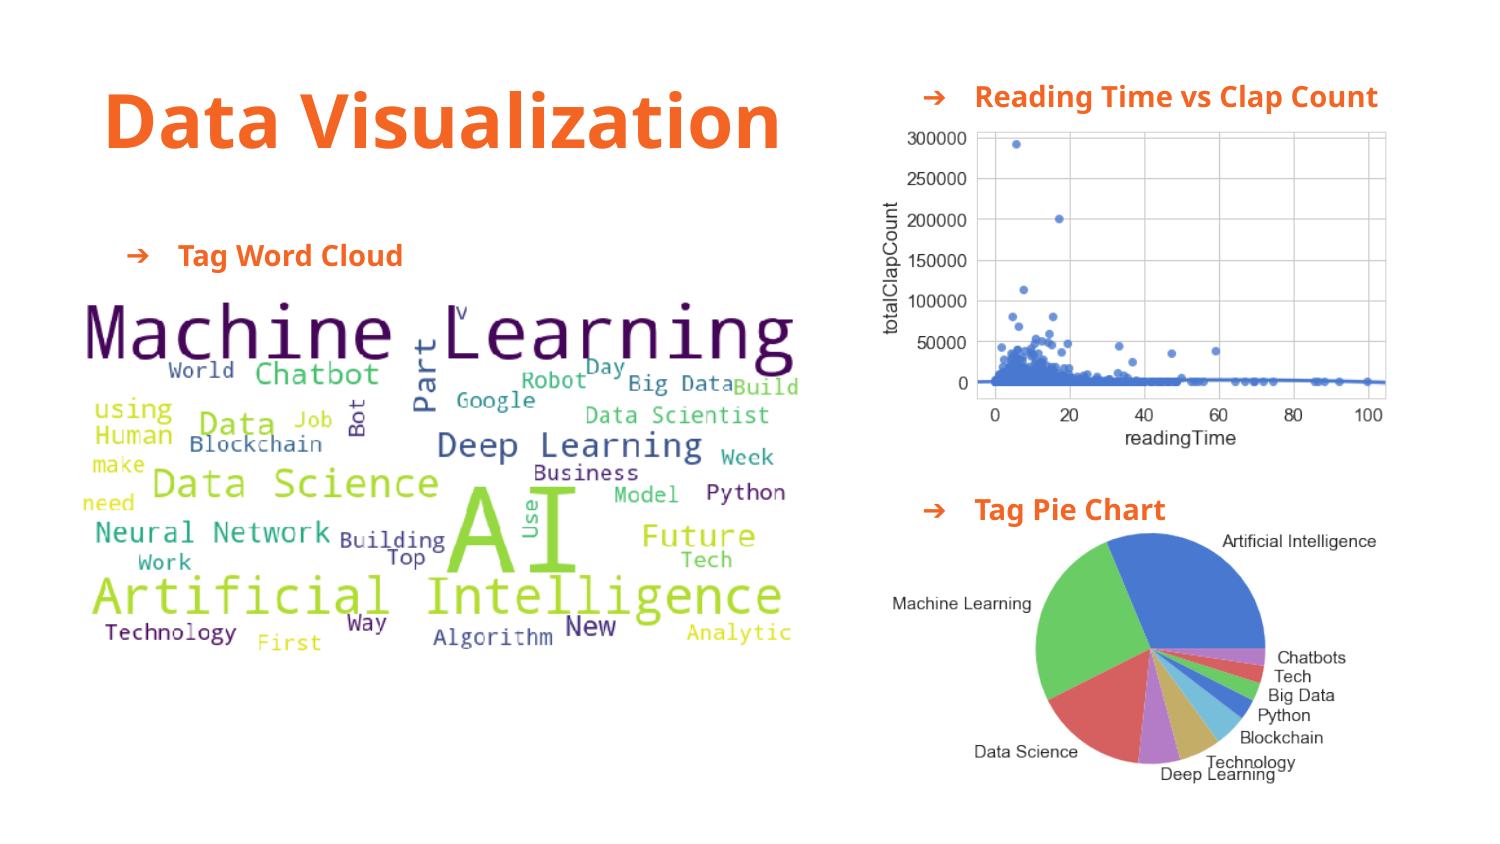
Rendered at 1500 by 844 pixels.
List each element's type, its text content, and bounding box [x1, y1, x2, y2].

title Data Visualization [87, 58, 884, 185]
list Reading Time vs Clap Count [884, 58, 1468, 137]
list Tag Word Cloud [87, 216, 672, 281]
picture [36, 282, 824, 688]
picture [874, 123, 1394, 457]
picture [884, 512, 1384, 792]
list Tag Pie Chart [884, 471, 1468, 549]
